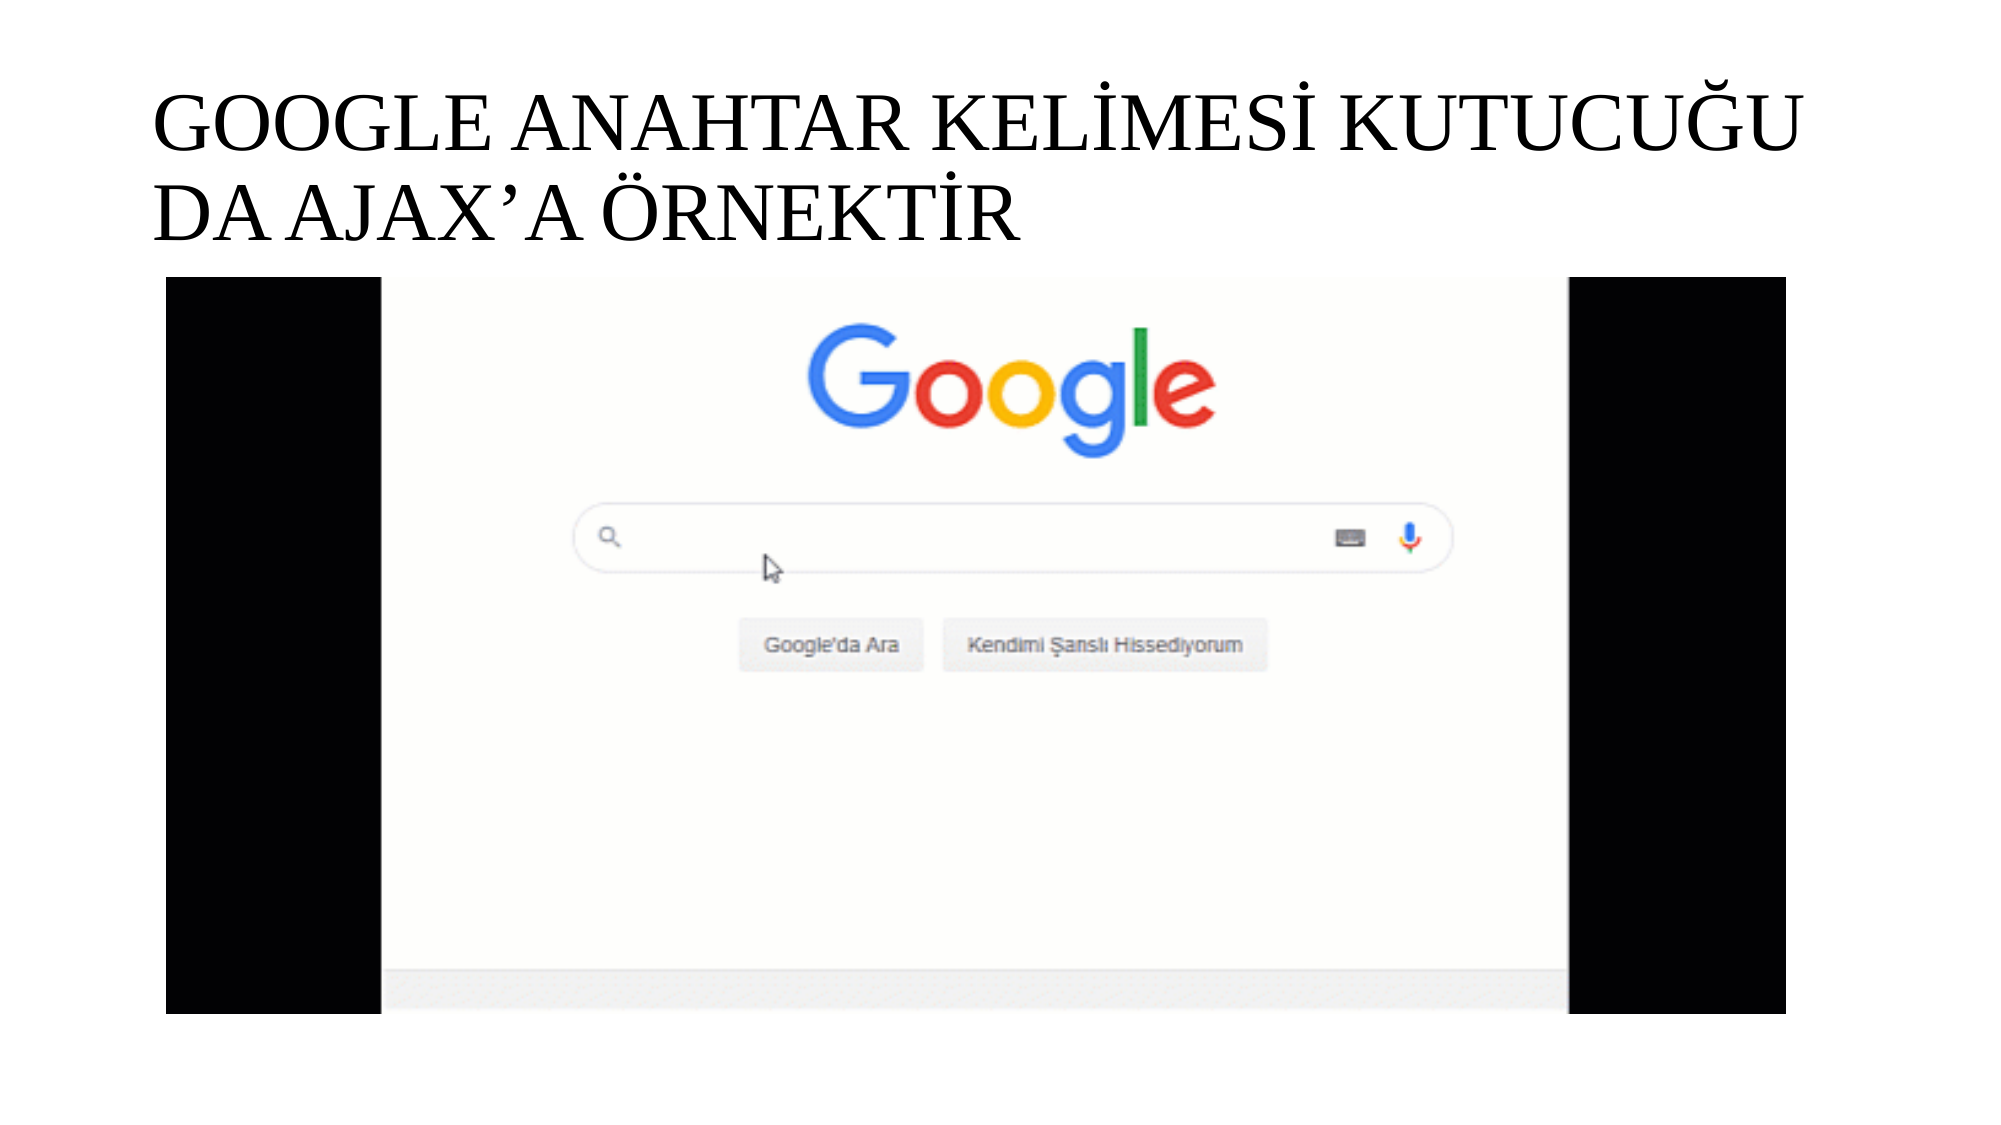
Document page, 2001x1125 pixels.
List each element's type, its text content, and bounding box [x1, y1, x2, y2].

title GOOGLE ANAHTAR KELİMESİ KUTUCUĞU DA AJAX’A ÖRNEKTİR [137, 59, 1863, 278]
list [166, 277, 1786, 1014]
